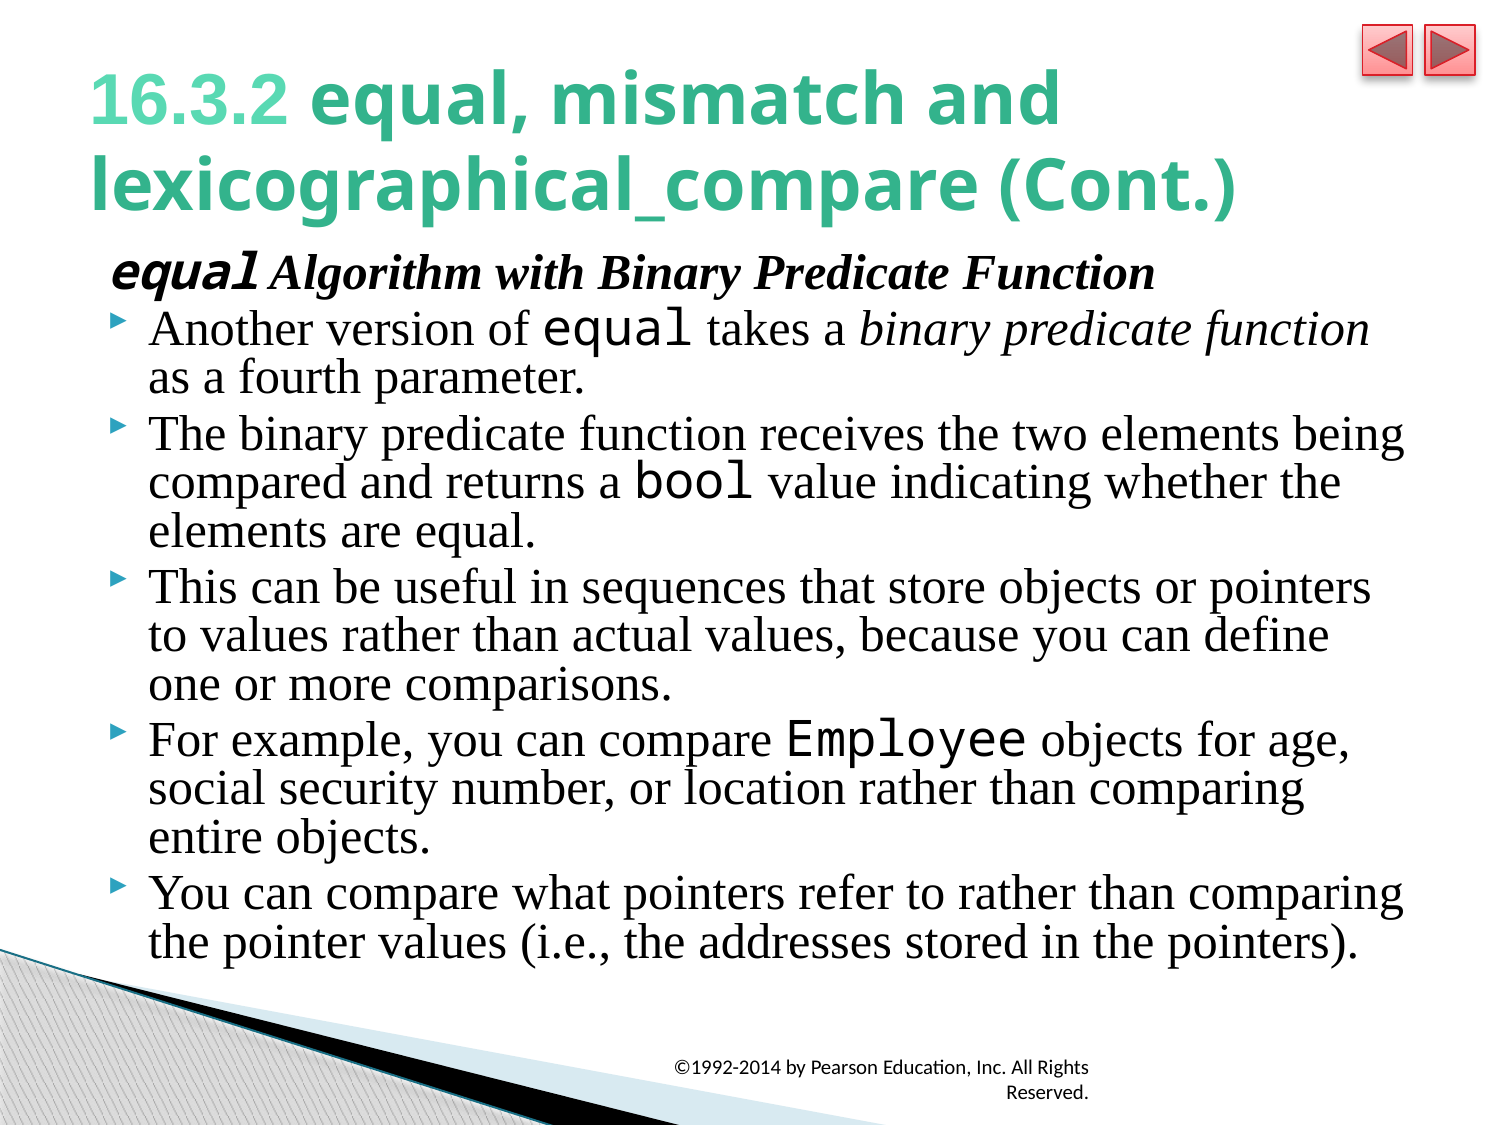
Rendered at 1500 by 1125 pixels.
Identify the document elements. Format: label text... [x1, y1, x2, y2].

footer ©1992-2014 by Pearson Education, Inc. All Rights Reserved. [650, 1051, 1105, 1112]
list equal Algorithm with Binary Predicate Function Another version of equal takes a binary predicate function as a fourth parameter. The binary predicate function receives the two elements being compared and returns a bool value indicating whether the elements are equal. This can be useful in sequences that store objects or pointers to values rather than actual values, because you can define one or more comparisons. For example, you can compare Employee objects for age, social security number, or location rather than comparing entire objects. You can compare what pointers refer to rather than comparing the pointer values (i.e., the addresses stored in the pointers). [75, 242, 1425, 986]
title 16.3.2 equal, mismatch and lexicographical_compare (Cont.) [75, 45, 1425, 233]
